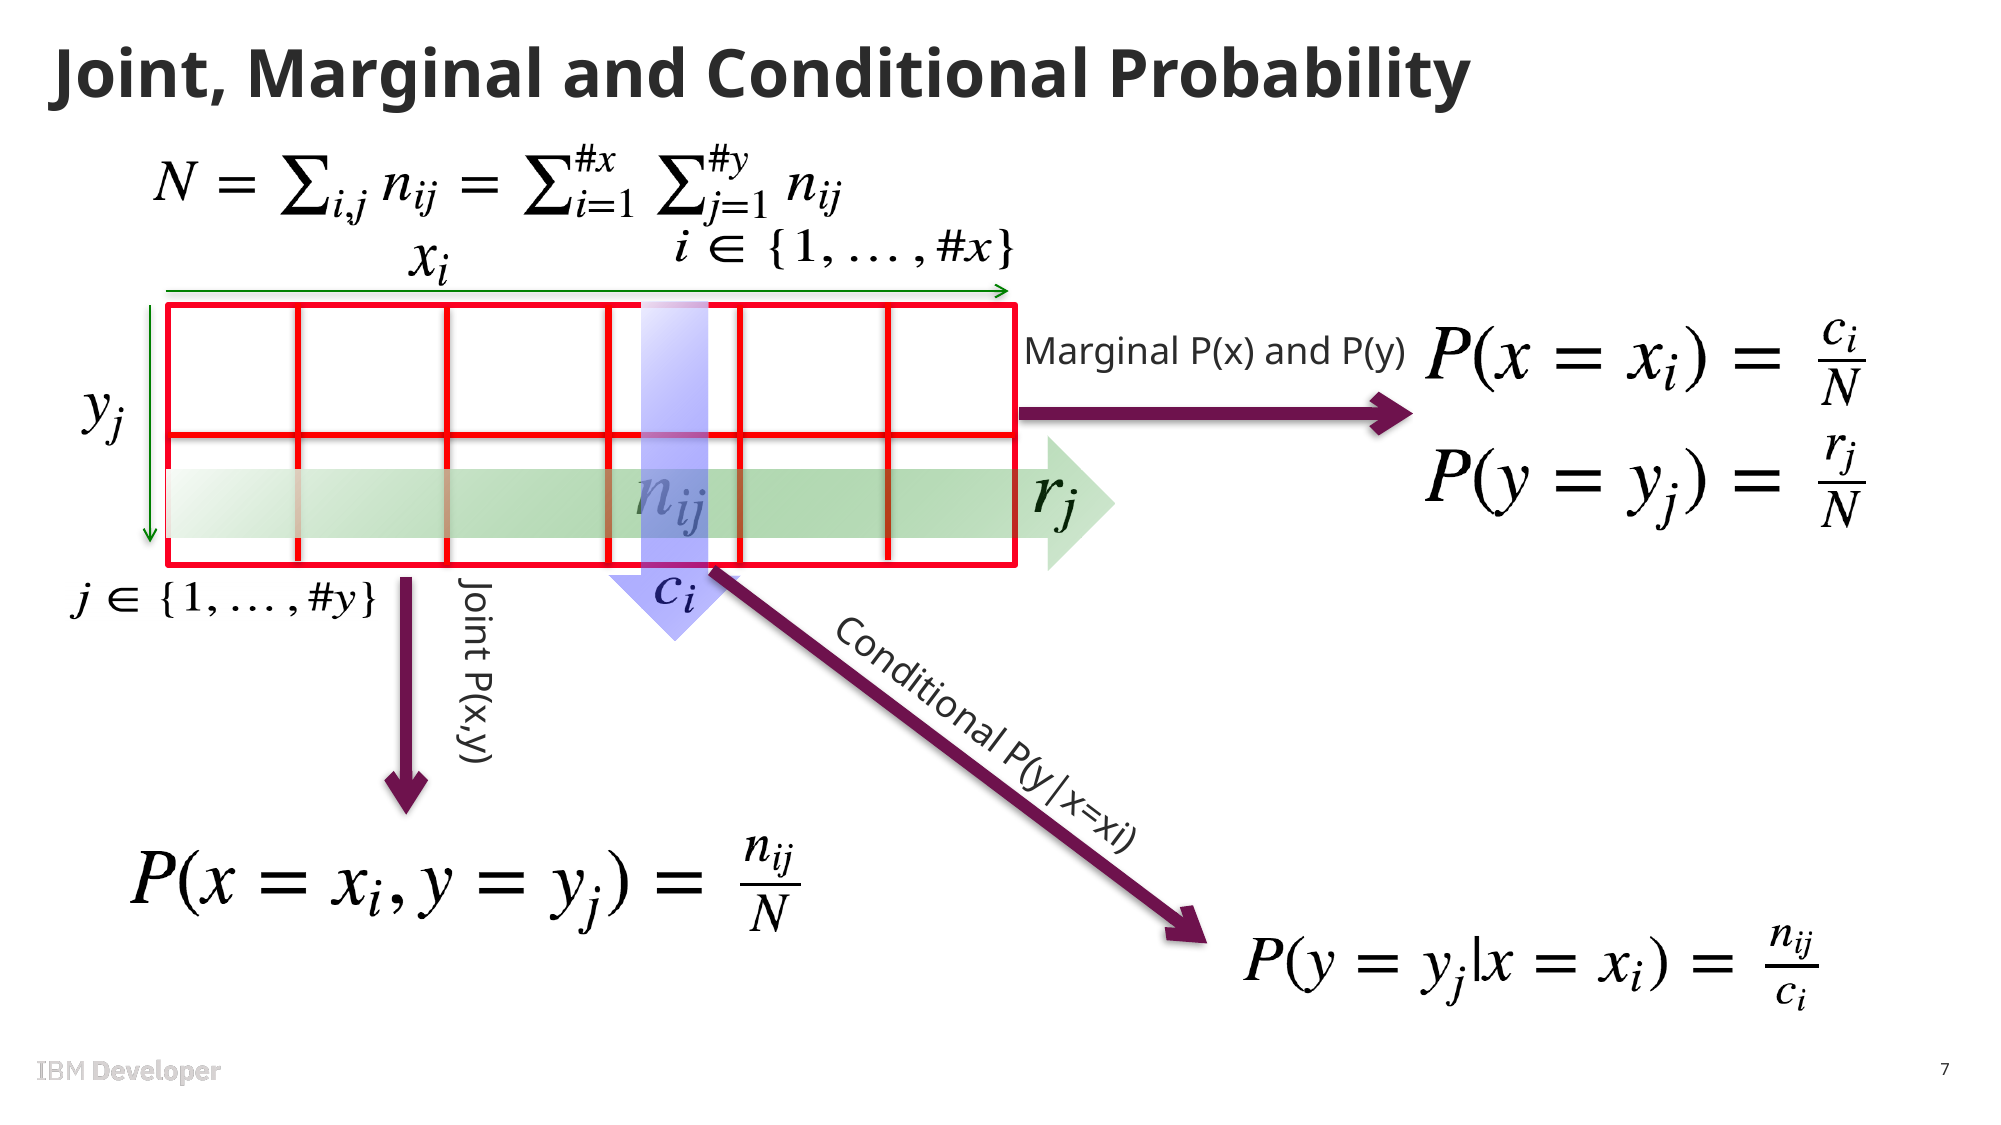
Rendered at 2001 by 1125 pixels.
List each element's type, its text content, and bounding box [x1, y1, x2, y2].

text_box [165, 227, 1015, 292]
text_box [373, 301, 605, 434]
slide_number 7 [1500, 1055, 1950, 1086]
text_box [744, 301, 1016, 434]
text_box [123, 566, 807, 940]
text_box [746, 435, 1115, 571]
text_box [663, 712, 1824, 1017]
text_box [382, 435, 603, 564]
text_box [608, 301, 741, 564]
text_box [65, 304, 378, 621]
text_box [1008, 306, 1880, 545]
picture [145, 139, 849, 229]
title Joint, Marginal and Conditional Probability [53, 39, 1708, 123]
